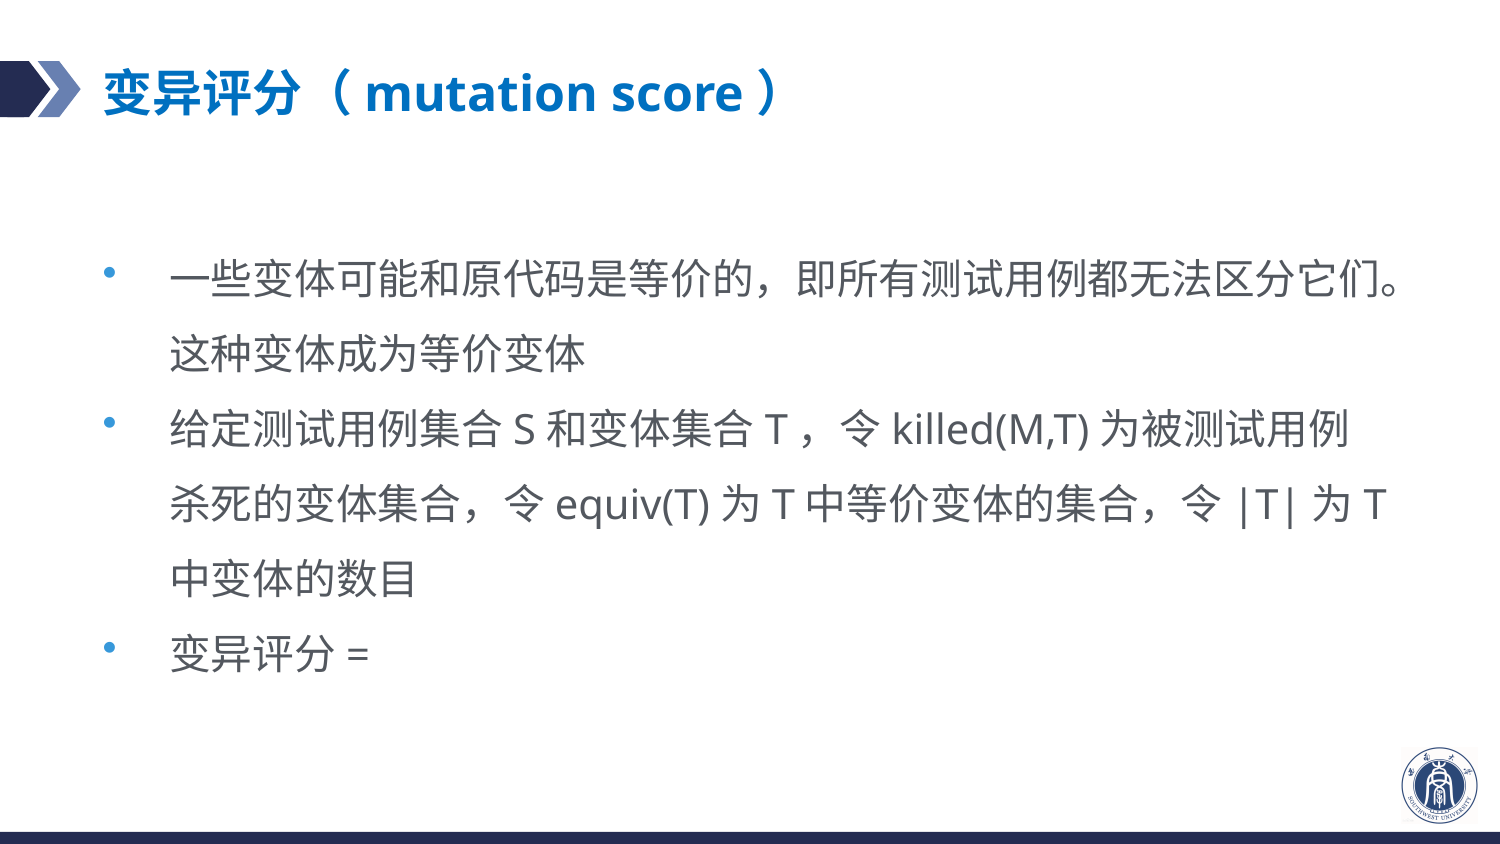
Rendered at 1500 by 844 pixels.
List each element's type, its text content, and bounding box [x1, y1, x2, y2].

text_box [91, 405, 1408, 478]
picture [1401, 747, 1478, 824]
title 变异评分（mutation score） [87, 51, 1426, 138]
